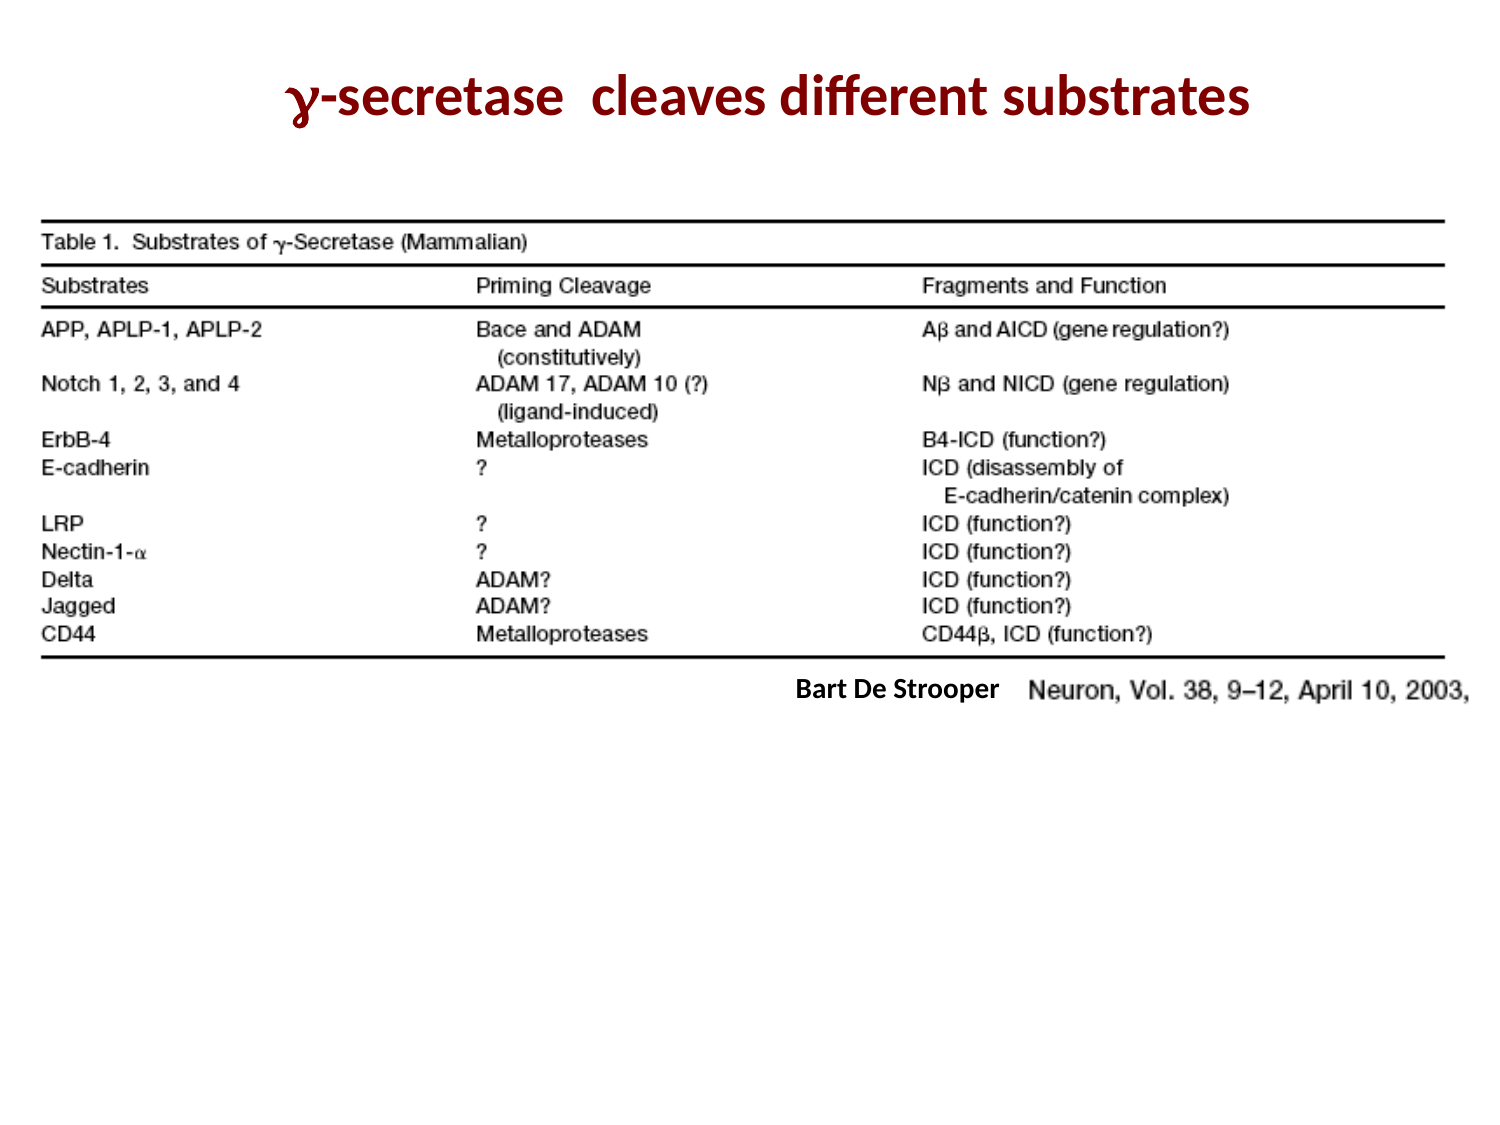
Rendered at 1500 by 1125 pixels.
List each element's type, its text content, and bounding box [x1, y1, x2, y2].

text_box g-secretase cleaves different substrates [272, 50, 1338, 135]
picture [24, 199, 1476, 717]
text_box Bart De Strooper [780, 691, 1015, 713]
